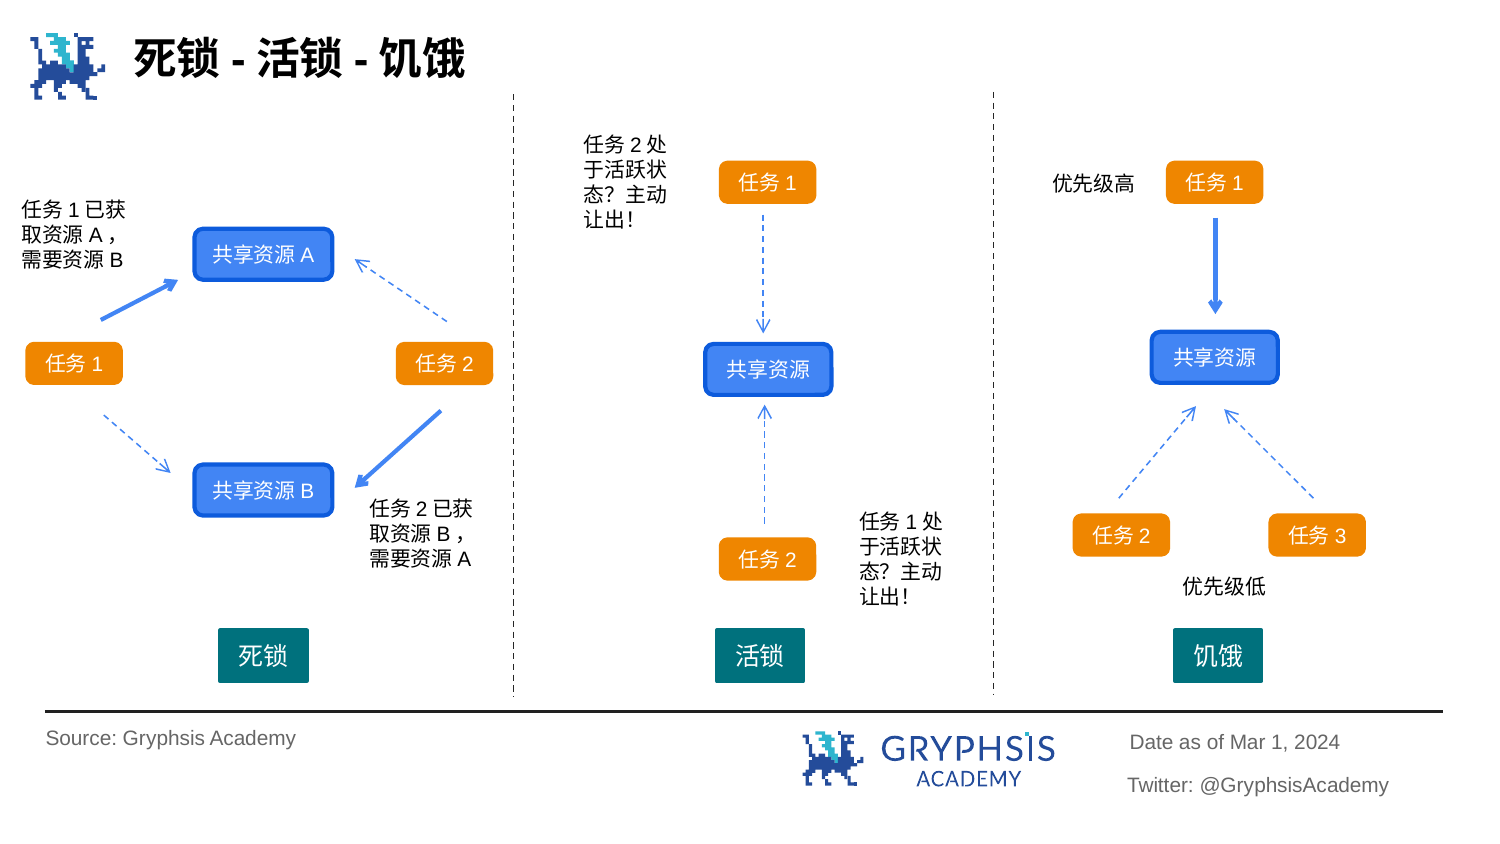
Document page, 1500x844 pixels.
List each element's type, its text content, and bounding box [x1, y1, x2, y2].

text_box [1216, 220, 1220, 314]
text_box [765, 407, 771, 420]
text_box 死锁 [218, 628, 309, 683]
text_box 共享资源 [1149, 329, 1280, 385]
text_box 任务1已获取资源A，需要资源B [6, 189, 145, 279]
text_box 死锁-活锁-饥饿 [117, 15, 1449, 99]
text_box [802, 731, 864, 786]
text_box [354, 410, 442, 489]
text_box [759, 407, 764, 420]
text_box 任务1 [1165, 160, 1264, 204]
text_box 共享资源A [192, 226, 335, 282]
text_box Twitter: @GryphsisAcademy [1111, 758, 1439, 809]
text_box 任务1 [25, 341, 123, 385]
text_box 任务1处于活跃状态？主动让出！ [844, 500, 965, 616]
text_box [1118, 405, 1197, 499]
text_box 饥饿 [1173, 628, 1263, 683]
text_box [100, 279, 179, 321]
text_box 任务2处于活跃状态？主动让出！ [568, 124, 689, 239]
text_box 共享资源 [703, 341, 834, 397]
text_box 任务1 [718, 160, 817, 204]
text_box 任务2 [395, 341, 494, 386]
text_box [1210, 220, 1215, 314]
text_box 任务2已获取资源B，需要资源A [354, 487, 492, 578]
text_box [103, 414, 171, 474]
text_box 任务2 [718, 537, 817, 581]
text_box 共享资源B [192, 462, 335, 518]
text_box 优先级高 [1037, 162, 1152, 203]
text_box Date as of Mar 1, 2024 [1114, 719, 1441, 745]
text_box Source: Gryphsis Academy [30, 711, 756, 762]
text_box [354, 258, 448, 322]
text_box 任务3 [1268, 513, 1366, 557]
text_box 任务2 [1072, 513, 1171, 557]
text_box 优先级低 [1168, 566, 1283, 607]
text_box [881, 732, 1055, 787]
text_box [1223, 408, 1314, 499]
text_box [30, 32, 106, 100]
text_box 活锁 [715, 628, 805, 683]
